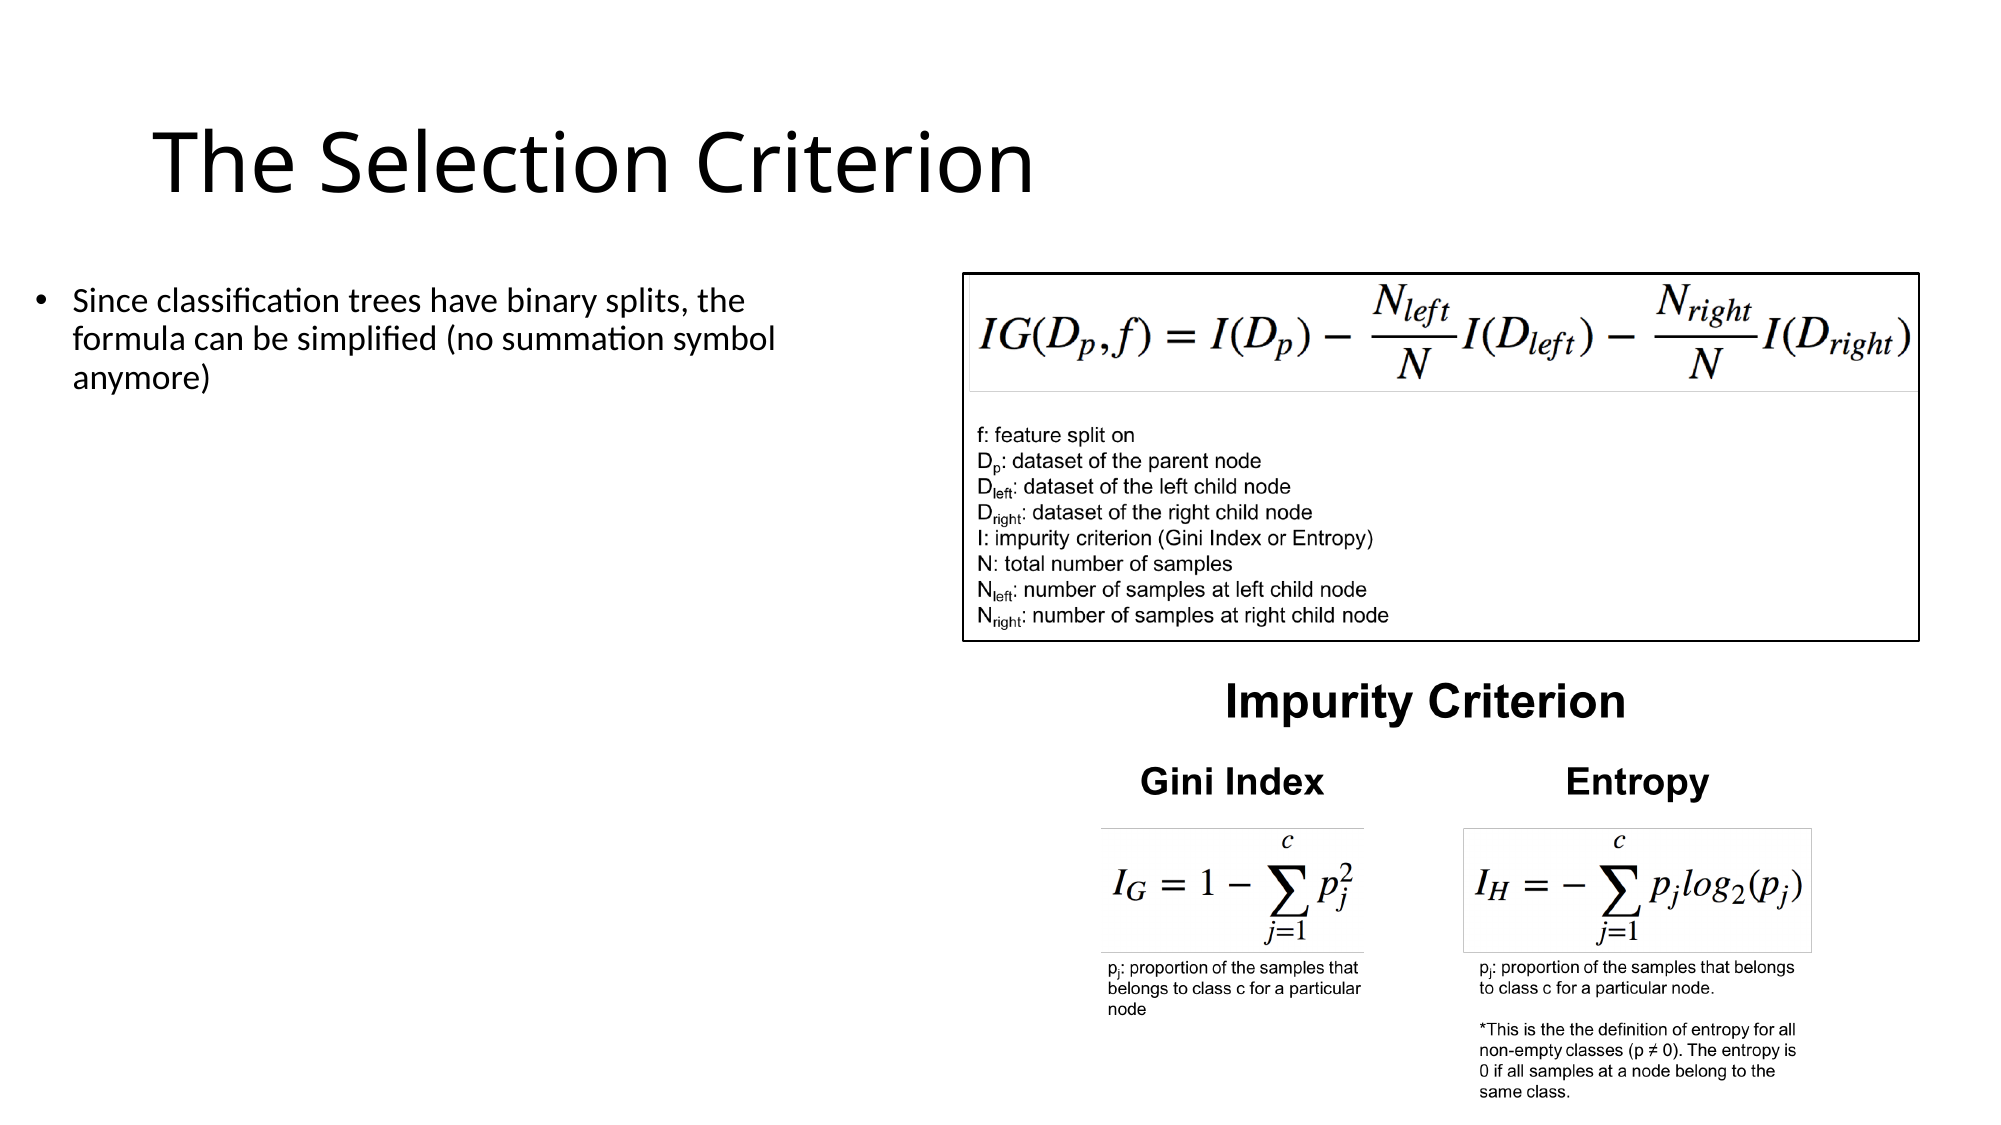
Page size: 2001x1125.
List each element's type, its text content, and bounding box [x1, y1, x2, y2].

list Since classification trees have binary splits, the formula can be simplified (no summation symbol anymore) [20, 274, 868, 989]
picture [1097, 656, 1812, 1112]
picture [964, 274, 1918, 640]
title The Selection Criterion [137, 57, 1863, 275]
